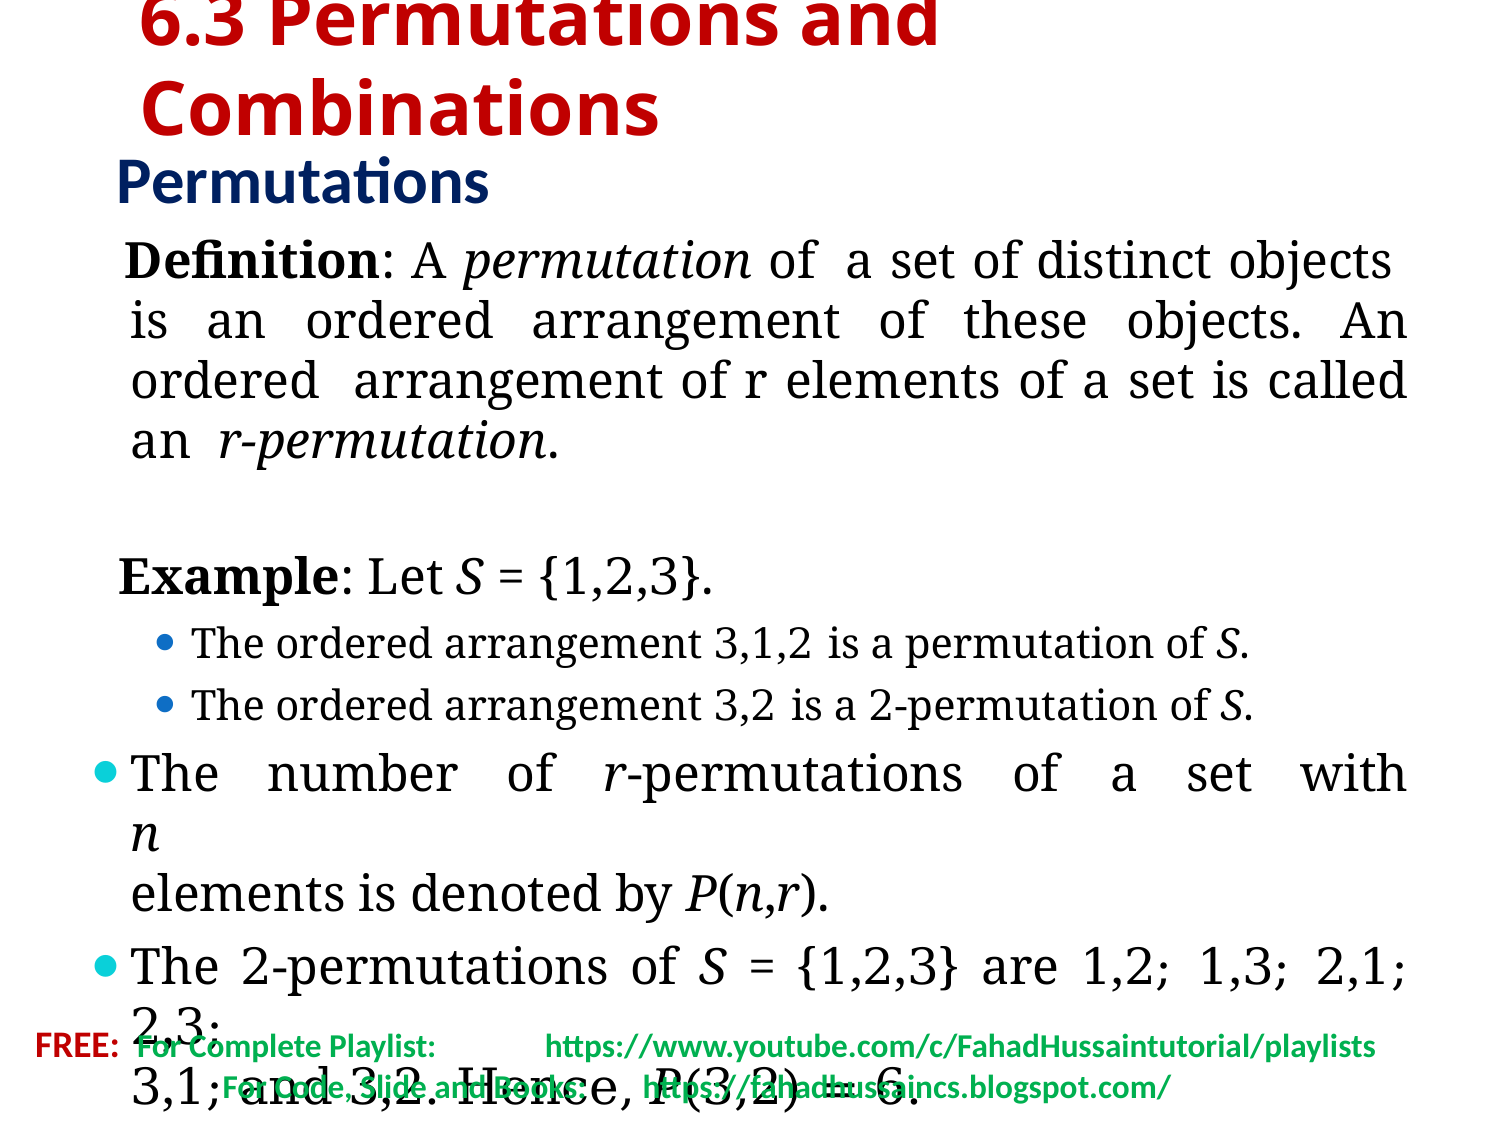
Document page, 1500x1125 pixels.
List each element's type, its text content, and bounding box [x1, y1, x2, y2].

text_box Definition: A permutation of a set of distinct objects is an ordered arrangement of these objects. An ordered arrangement of r elements of a set is called an r-permutation. Example: Let S = {1,2,3}. The ordered arrangement 3,1,2 is a permutation of S. The ordered arrangement 3,2 is a 2-permutation of S. The number of r-permutations of a set with n elements is denoted by P(n,r). The 2-permutations of S = {1,2,3} are 1,2; 1,3; 2,1; 2,3; 3,1; and 3,2. Hence, P(3,2) = 6. [83, 226, 1410, 1012]
title 6.3 Permutations and Combinations [137, 0, 1238, 154]
text_box FREE: For Complete Playlist: https://www.youtube.com/c/FahadHussaintutorial/playlists For Code, Slide and Books: https://fahadhussaincs.blogspot.com/ [20, 1012, 1480, 1113]
text_box Permutations [102, 129, 506, 225]
